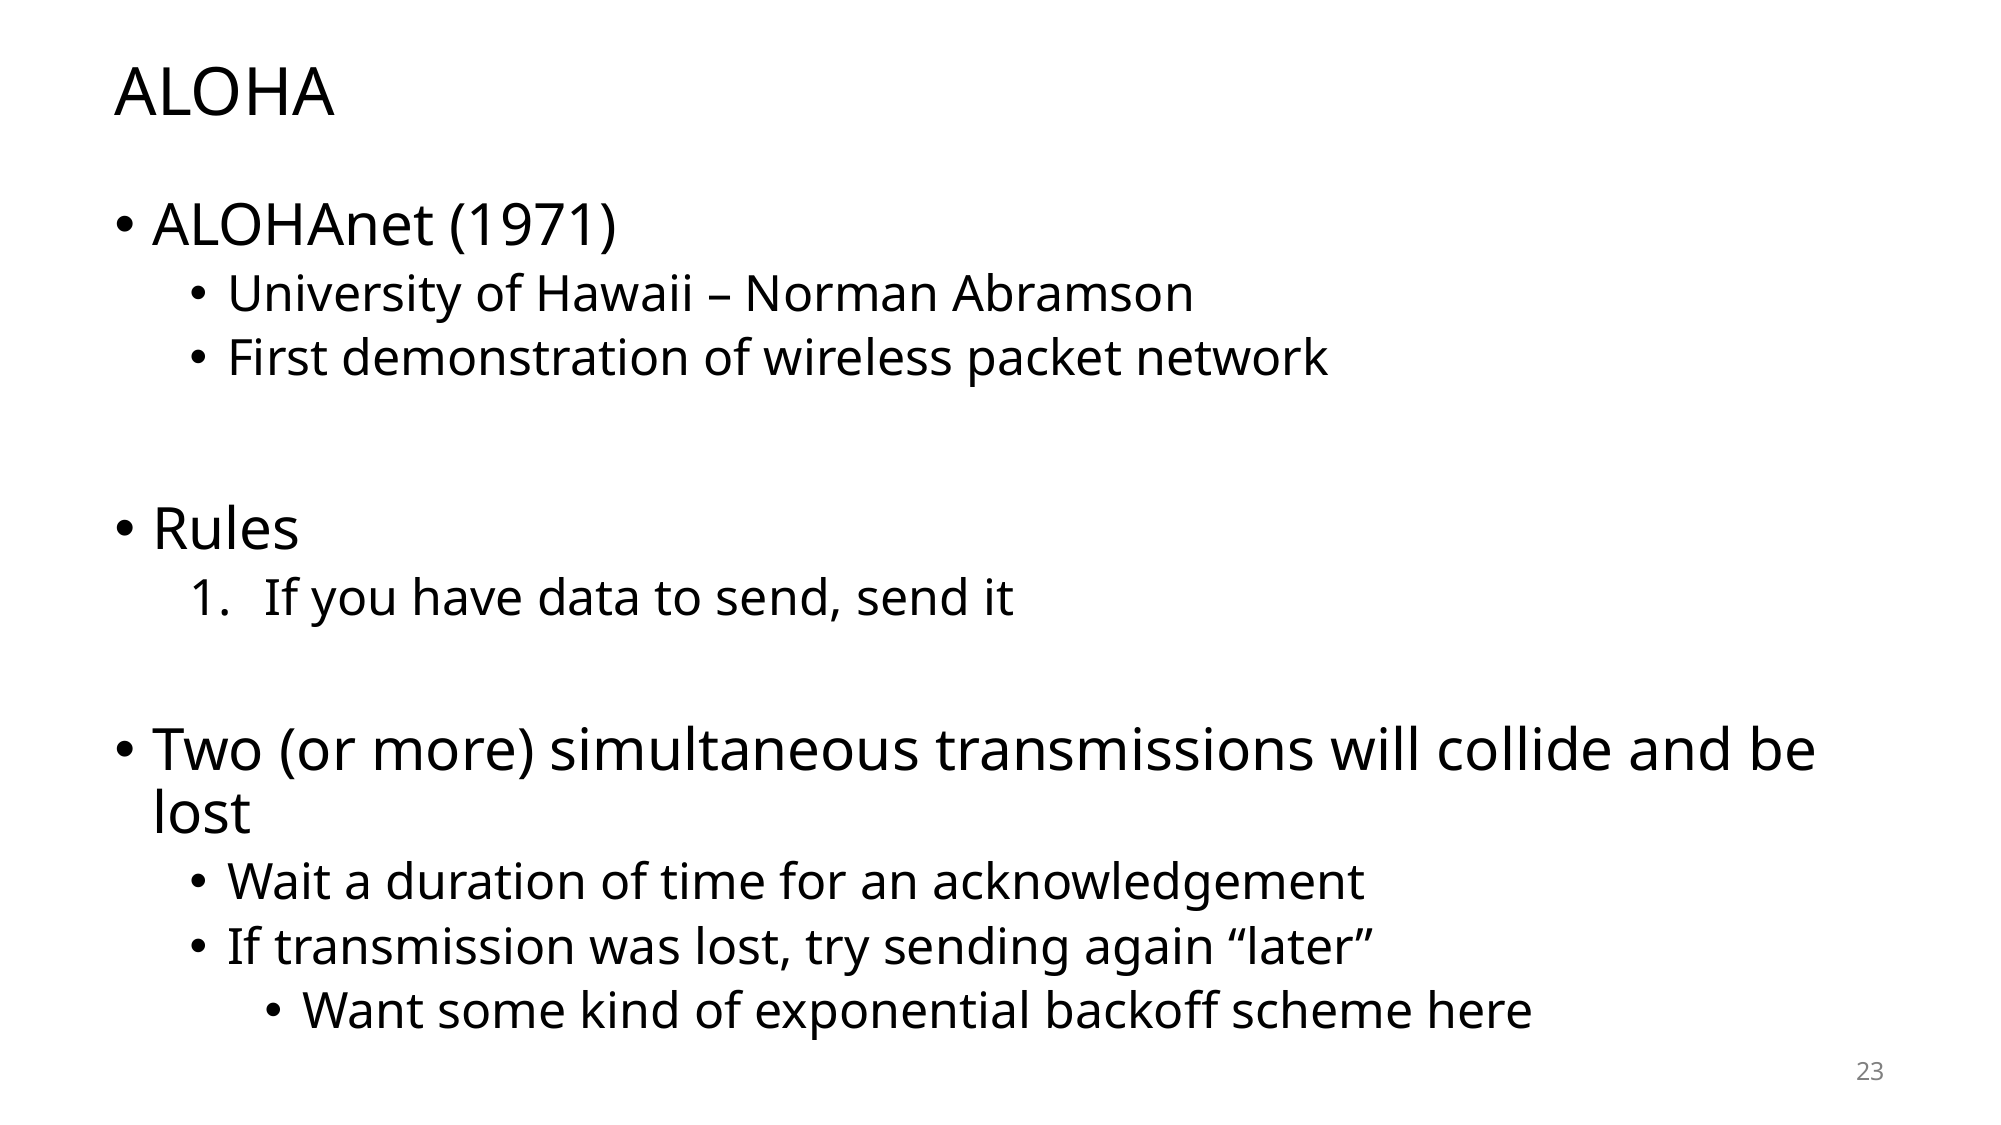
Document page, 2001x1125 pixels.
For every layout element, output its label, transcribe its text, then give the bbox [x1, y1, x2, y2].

slide_number 23 [1749, 1042, 1900, 1103]
title ALOHA [99, 37, 1900, 150]
list ALOHAnet (1971) University of Hawaii – Norman Abramson First demonstration of wireless packet network Rules If you have data to send, send it Two (or more) simultaneous transmissions will collide and be lost Wait a duration of time for an acknowledgement If transmission was lost, try sending again “later” Want some kind of exponential backoff scheme here [99, 187, 1900, 1013]
